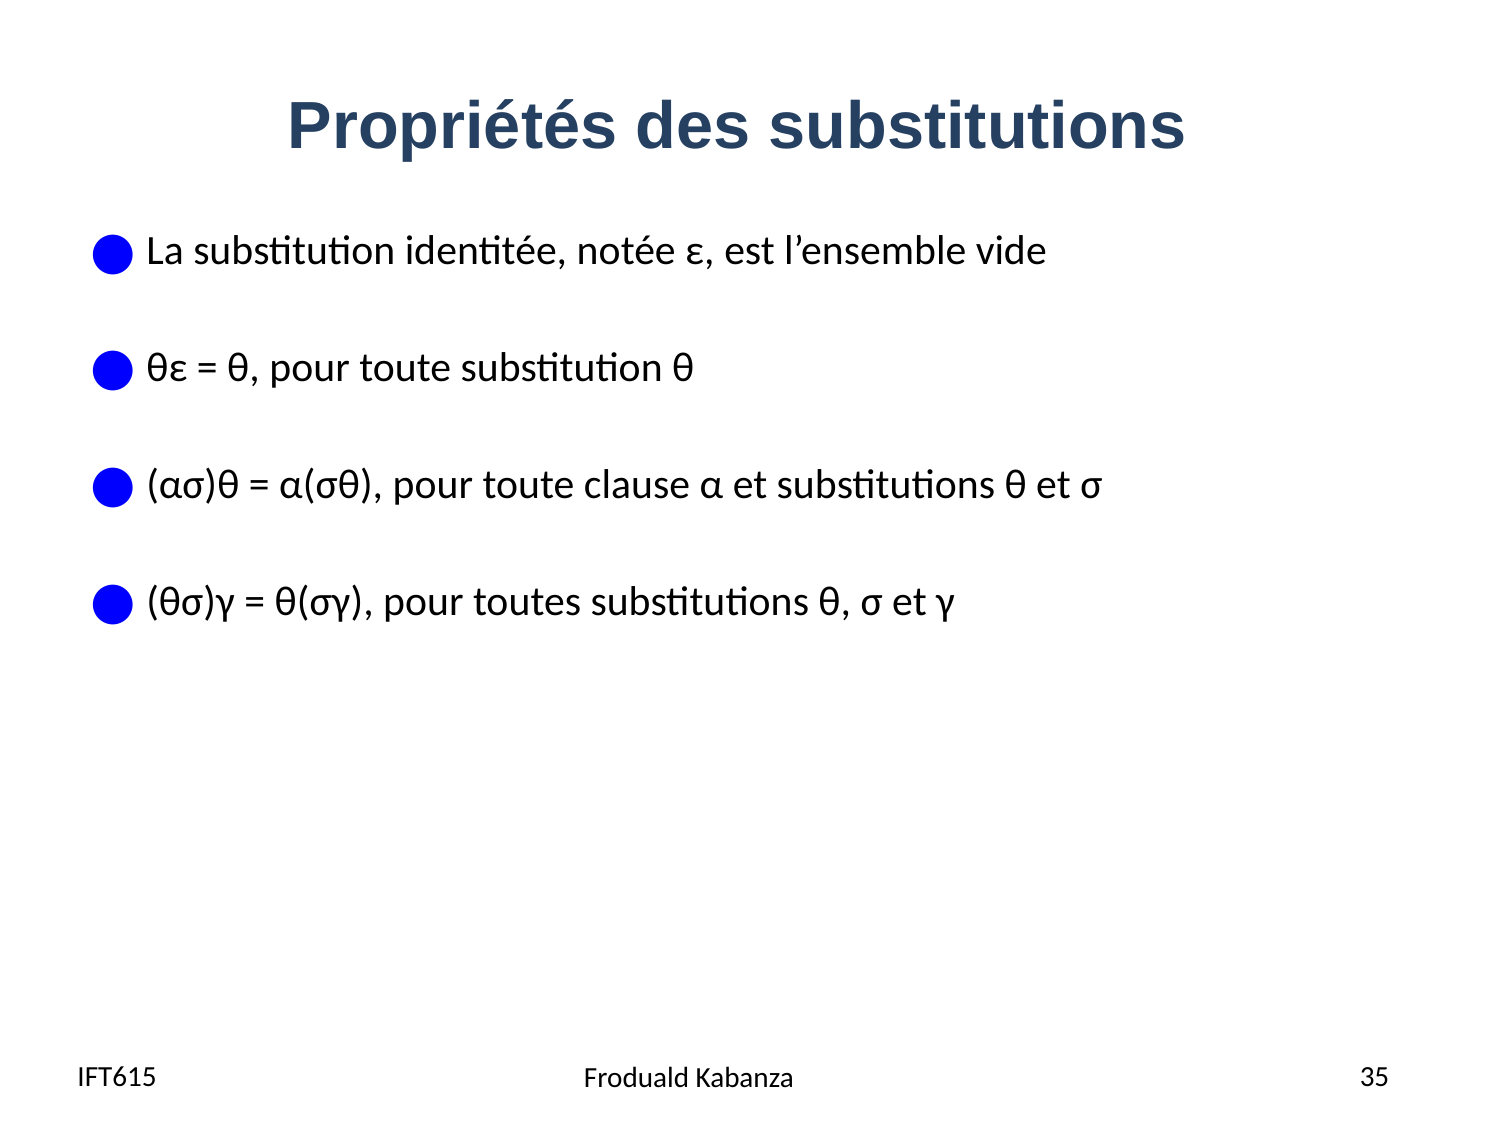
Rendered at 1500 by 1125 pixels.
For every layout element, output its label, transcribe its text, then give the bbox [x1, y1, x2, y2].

footer Froduald Kabanza [569, 1050, 951, 1095]
slide_number IFT615 [62, 1050, 176, 1090]
slide_number 35 [1344, 1050, 1425, 1095]
title Propriétés des substitutions [62, 72, 1413, 172]
list La substitution identitée, notée ε, est l’ensemble vide θε = θ, pour toute substitution θ (ασ)θ = α(σθ), pour toute clause α et substitutions θ et σ (θσ)γ = θ(σγ), pour toutes substitutions θ, σ et γ [75, 215, 1436, 1004]
